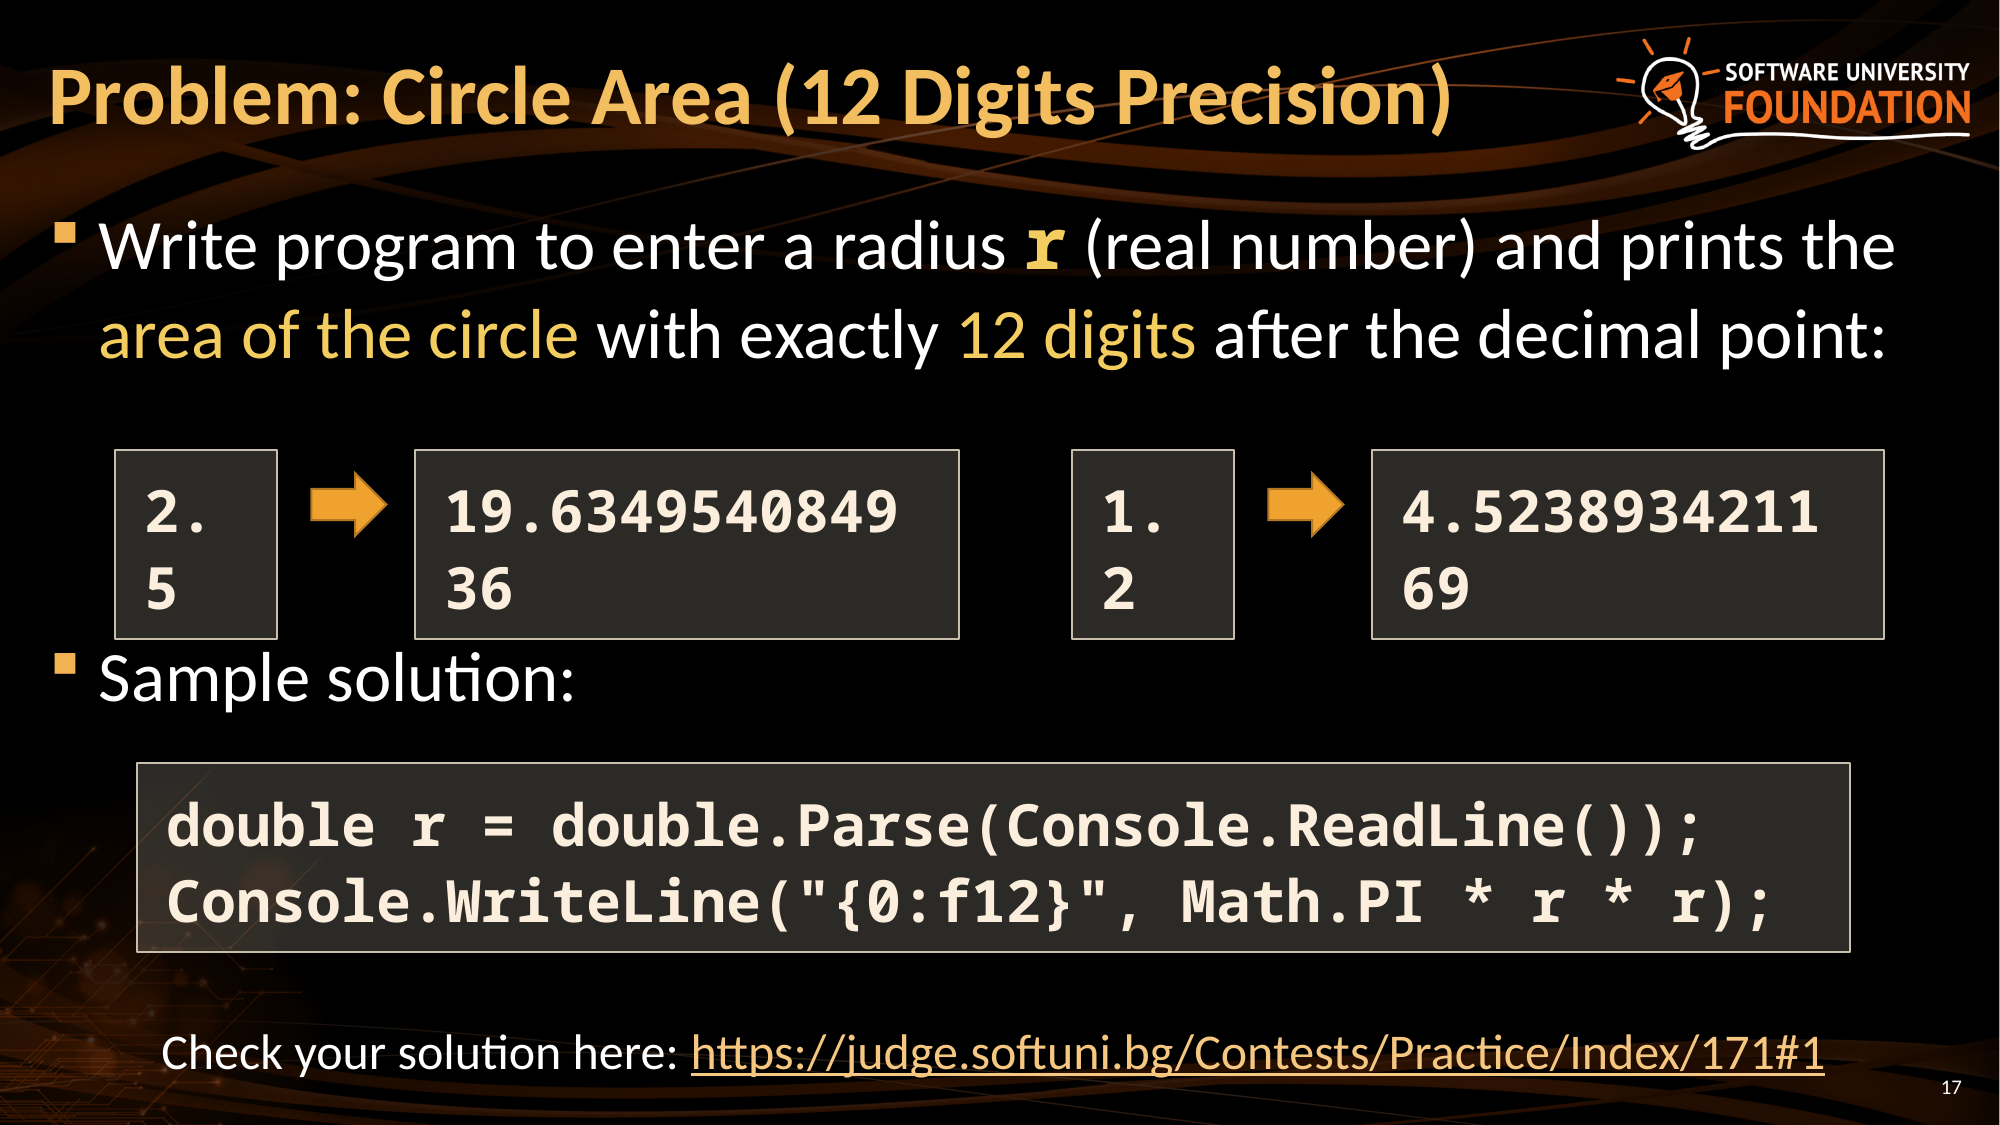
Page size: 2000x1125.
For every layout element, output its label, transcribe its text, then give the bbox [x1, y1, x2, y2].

title Problem: Circle Area (12 Digits Precision) [30, 6, 1602, 189]
text_box Check your solution here: https://judge.softuni.bg/Contests/Practice/Index/171#1 [124, 1011, 1863, 1087]
text_box 4.523893421169 [1371, 449, 1884, 640]
list Write program to enter a radius r (real number) and prints the area of the circle with exactly 12 digits after the decimal point: Sample solution: [31, 188, 1968, 1103]
text_box 19.634954084936 [414, 449, 959, 640]
text_box 1.2 [1071, 449, 1235, 640]
text_box [310, 470, 388, 539]
text_box [1267, 470, 1345, 539]
text_box 2.5 [114, 449, 278, 640]
text_box double r = double.Parse(Console.ReadLine()); Console.WriteLine("{0:f12}", Math.PI * r * r); [137, 762, 1850, 953]
picture [0, 0, 2000, 1125]
